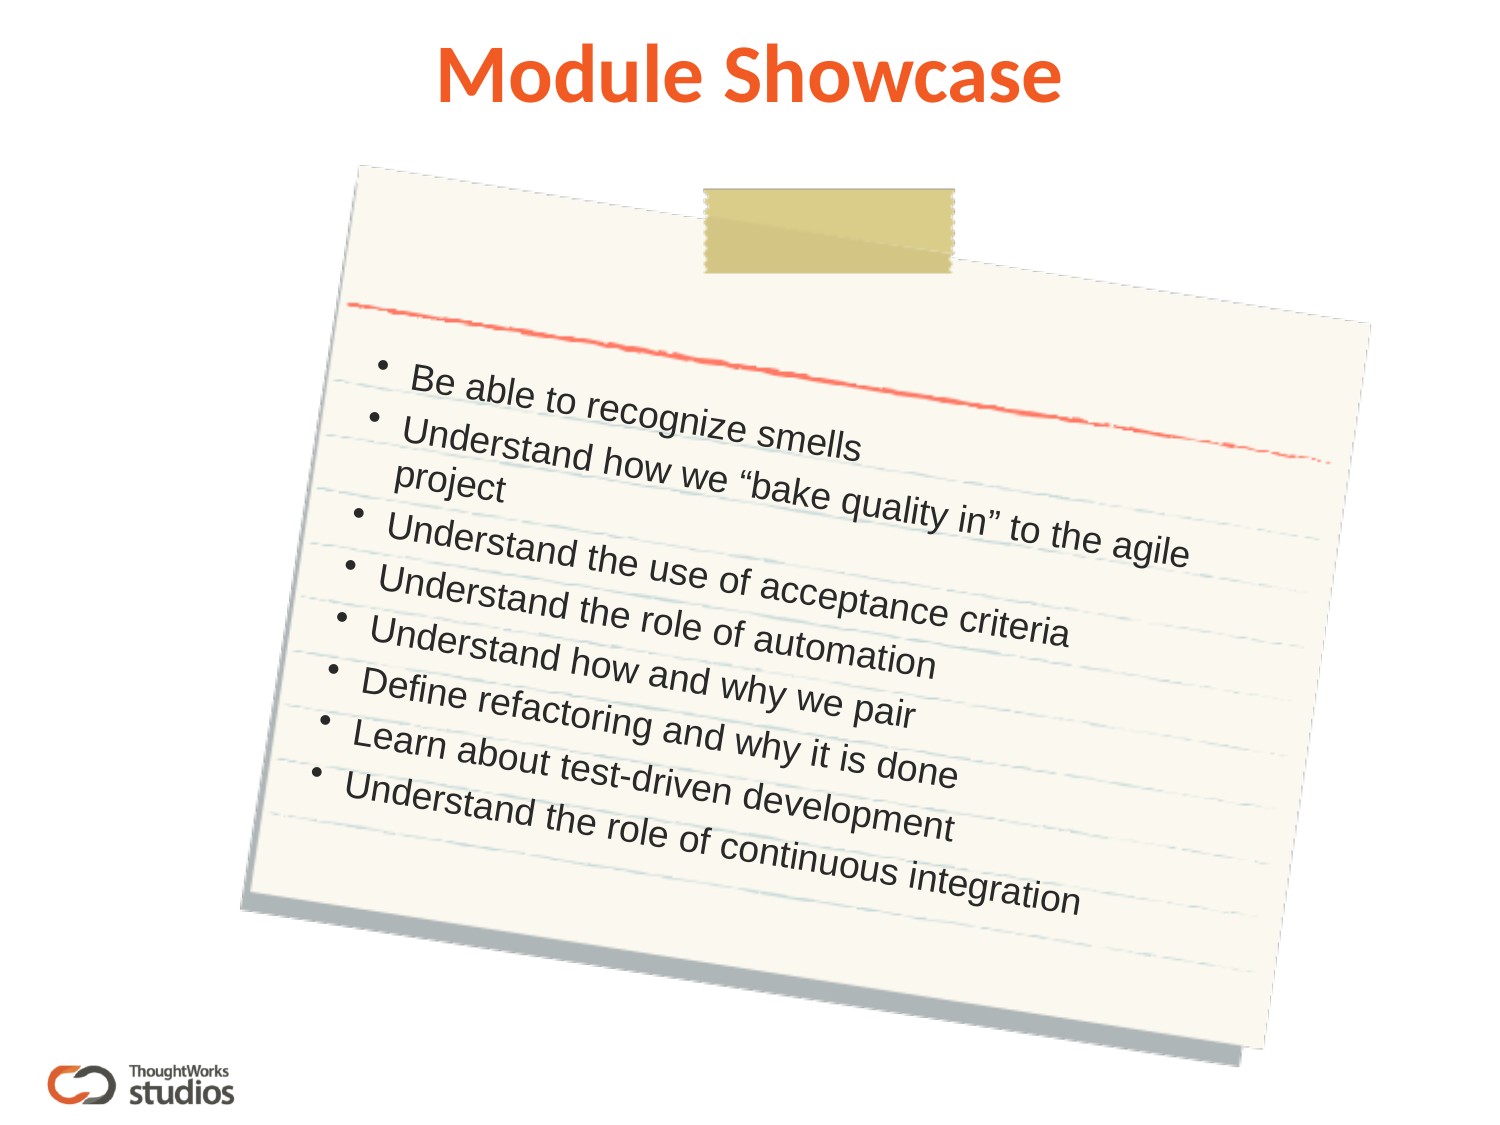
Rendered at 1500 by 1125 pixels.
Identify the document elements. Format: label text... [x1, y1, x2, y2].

picture [46, 1063, 235, 1105]
title Module Showcase [60, 0, 1440, 138]
picture [237, 162, 1376, 1071]
